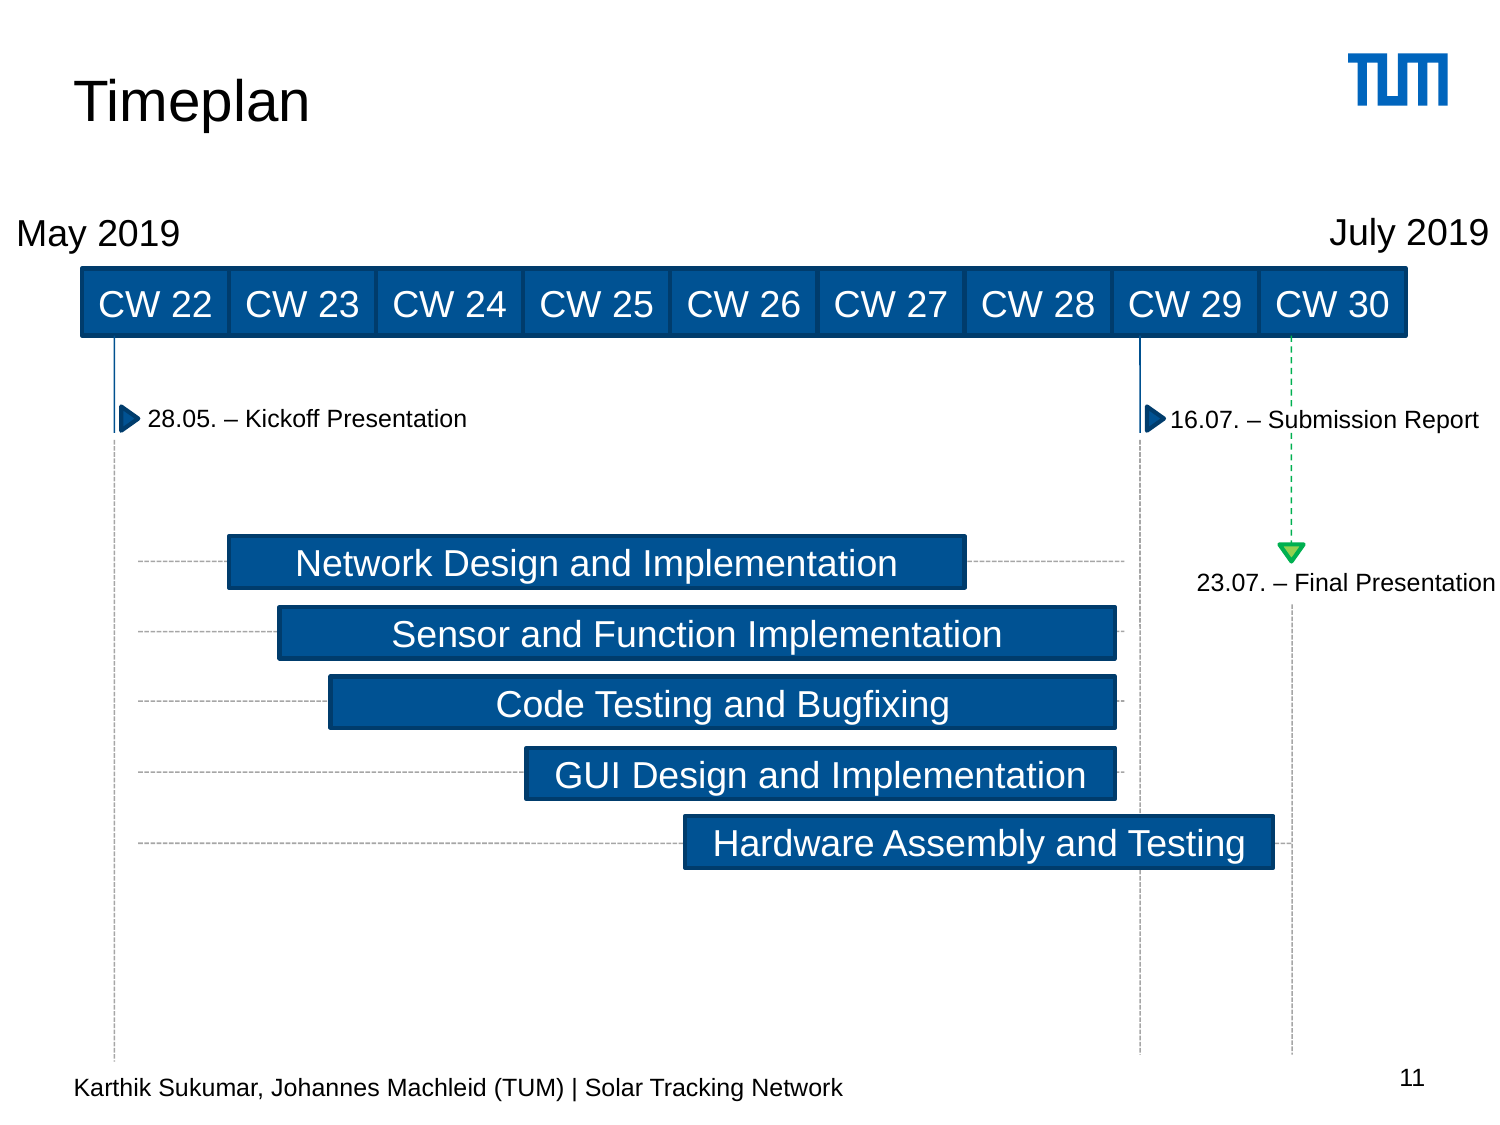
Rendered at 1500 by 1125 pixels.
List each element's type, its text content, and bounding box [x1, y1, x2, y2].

text_box [58, 207, 1441, 1028]
text_box 23.07. – Final Presentation [1181, 558, 1500, 604]
text_box Code Testing and Bugfixing [328, 674, 1117, 730]
text_box 28.05. – Kickoff Presentation [140, 395, 663, 440]
text_box <number> [1273, 1054, 1441, 1115]
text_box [113, 335, 139, 434]
text_box Hardware Assembly and Testing [683, 814, 1275, 870]
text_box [81, 268, 1407, 336]
text_box Sensor and Function Implementation [277, 605, 1117, 661]
text_box Timeplan [58, 60, 1230, 119]
text_box 16.07. – Submission Report [1164, 395, 1500, 441]
text_box July 2019 [1314, 200, 1500, 261]
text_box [1139, 335, 1165, 434]
text_box GUI Design and Implementation [524, 746, 1117, 801]
text_box May 2019 [1, 201, 196, 261]
text_box Network Design and Implementation [227, 534, 967, 590]
text_box [1277, 542, 1306, 558]
